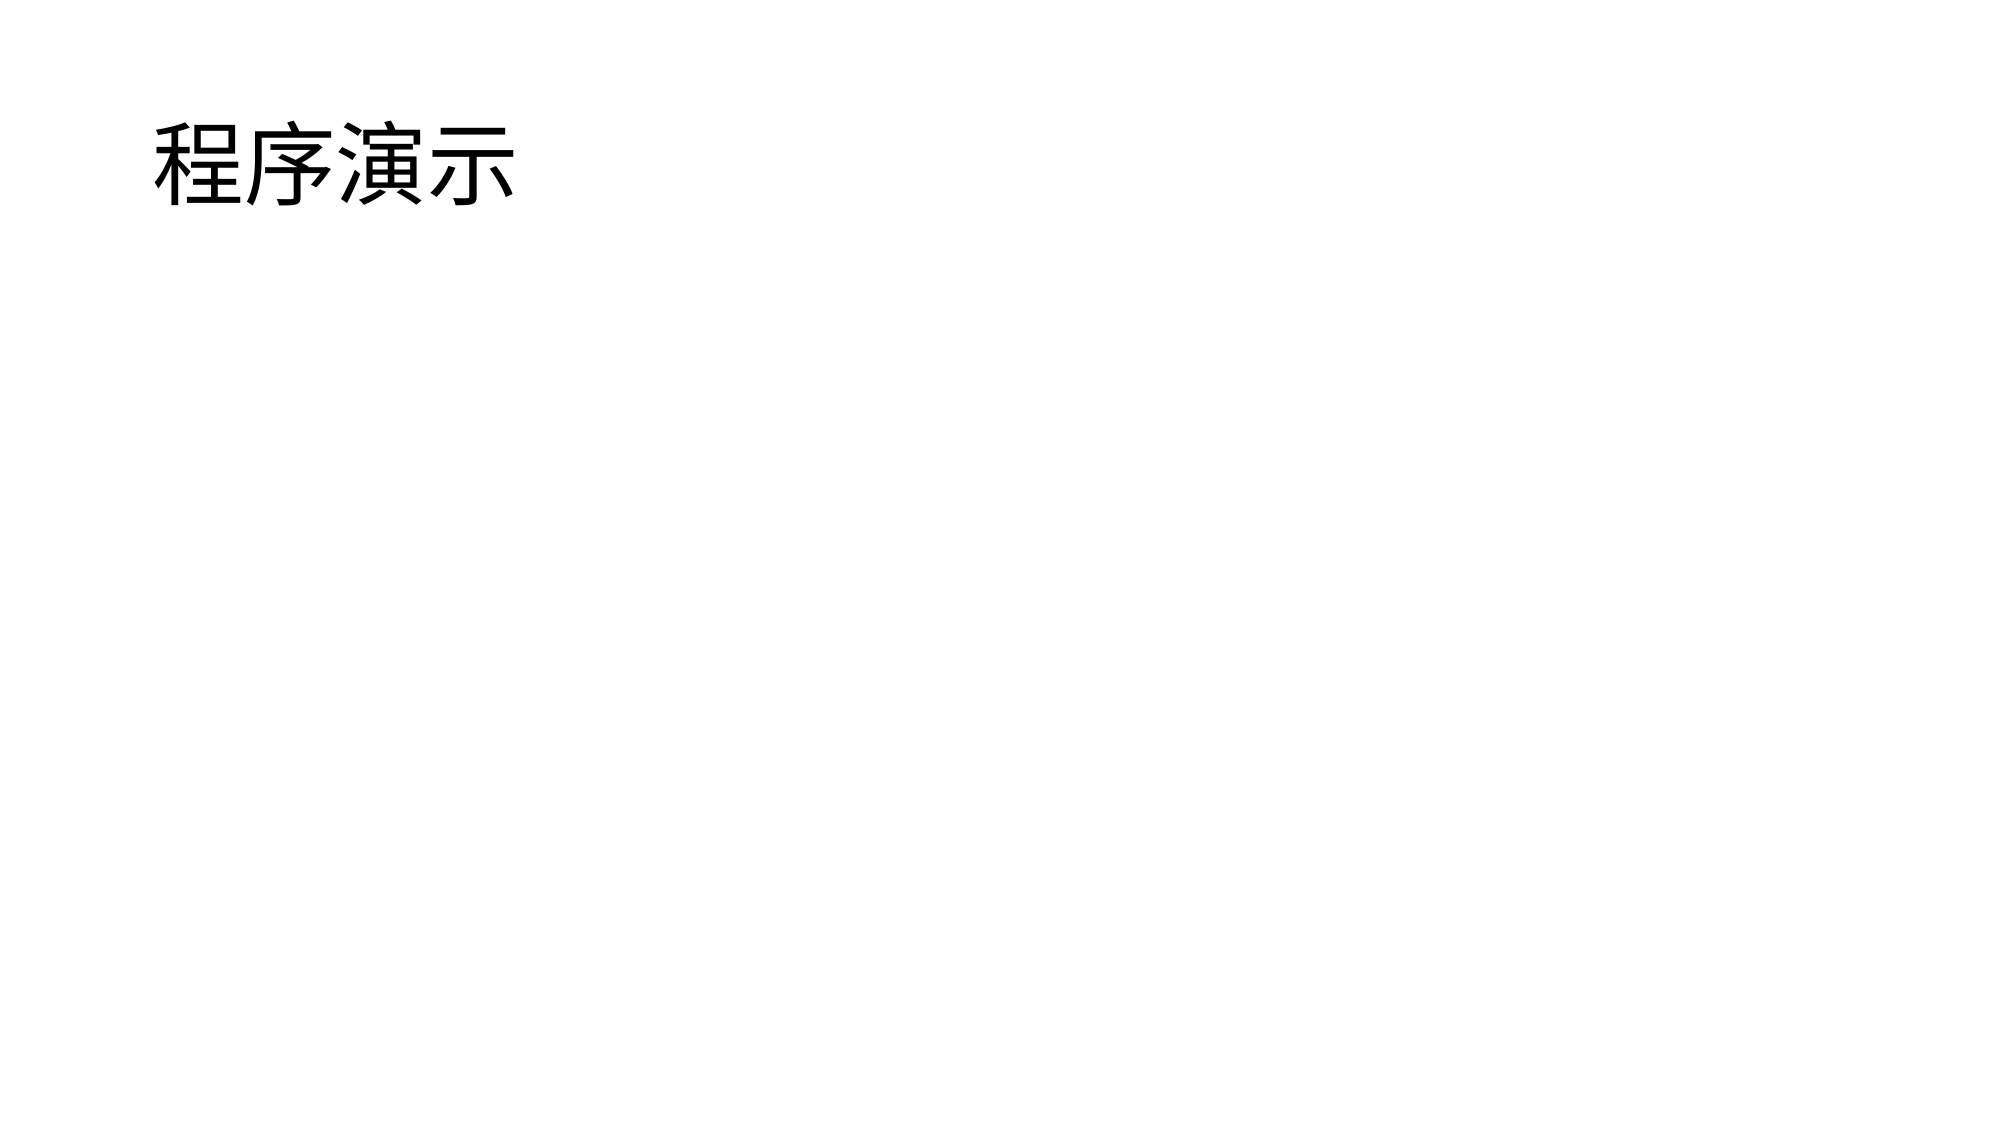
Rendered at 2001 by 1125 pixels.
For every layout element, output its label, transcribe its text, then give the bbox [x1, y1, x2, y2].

title 程序演示 [137, 59, 1863, 278]
